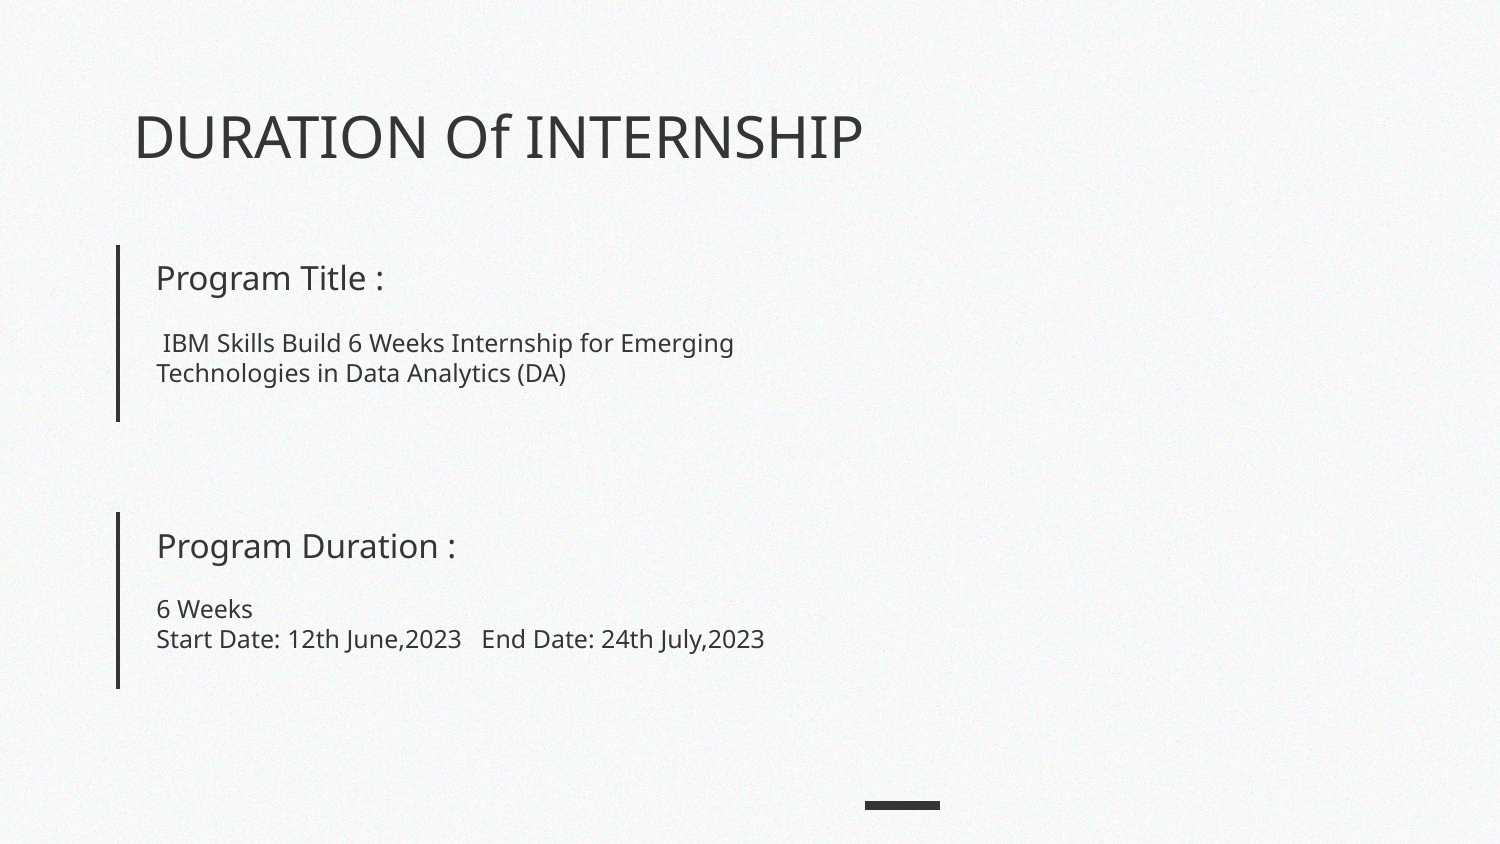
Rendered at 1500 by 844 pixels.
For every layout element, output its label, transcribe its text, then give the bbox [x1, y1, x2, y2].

title Program Duration : [141, 472, 874, 580]
title Program Title : [140, 205, 875, 313]
subtitle 6 Weeks Start Date: 12th June,2023 End Date: 24th July,2023 [141, 580, 874, 737]
picture [0, 0, 1500, 844]
subtitle IBM Skills Build 6 Weeks Internship for Emerging Technologies in Data Analytics (DA) [141, 313, 874, 471]
text_box [865, 801, 941, 811]
title DURATION Of INTERNSHIP [118, 88, 1382, 182]
